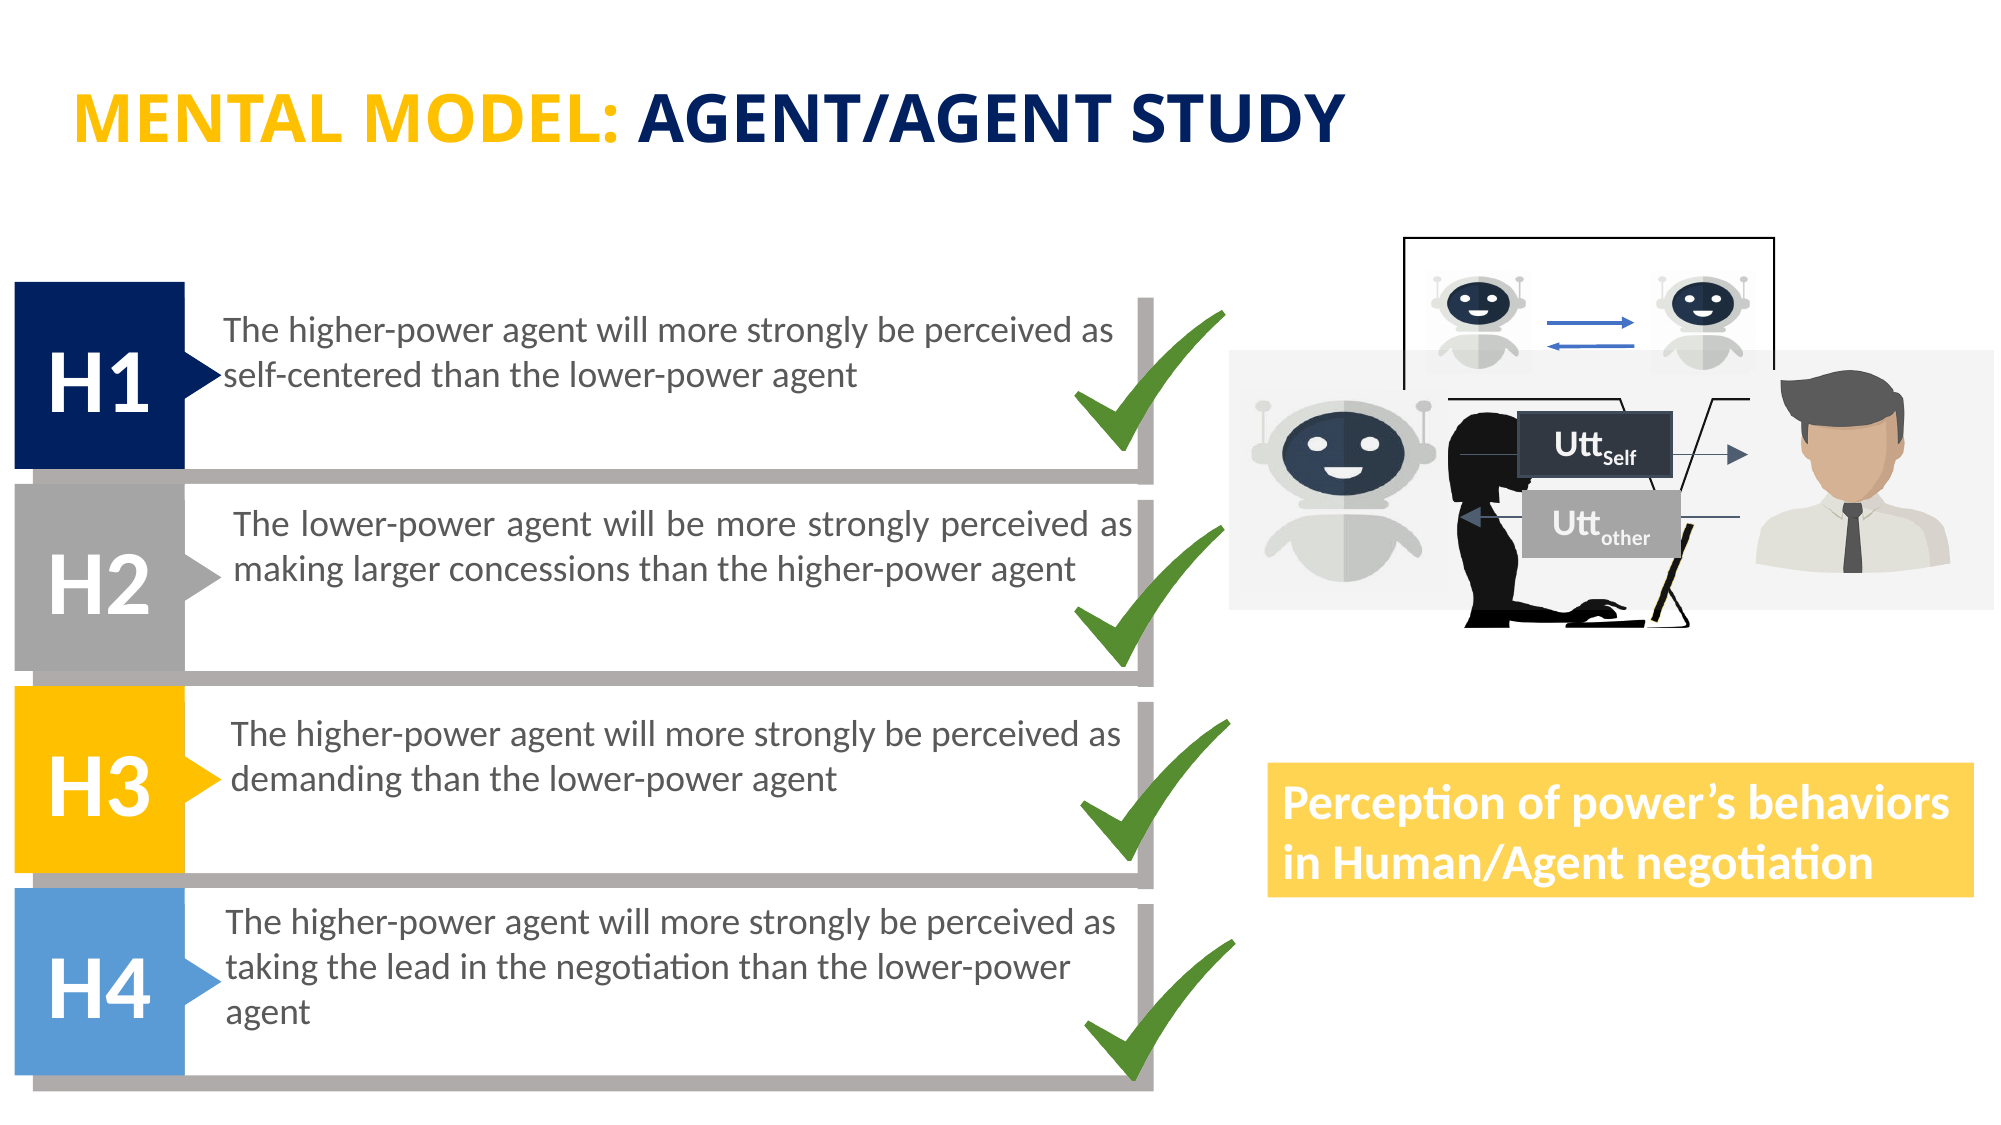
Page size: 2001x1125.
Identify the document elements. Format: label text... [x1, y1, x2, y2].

text_box [32, 1076, 1155, 1092]
picture [1073, 309, 1227, 451]
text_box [14, 888, 1138, 1076]
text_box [14, 483, 1138, 672]
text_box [1404, 610, 1775, 660]
picture [1073, 524, 1226, 667]
text_box Mental model: agent/agent study [56, 33, 1782, 209]
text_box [14, 686, 1138, 874]
text_box [32, 451, 1155, 486]
text_box [1138, 297, 1155, 309]
text_box [32, 667, 1155, 688]
text_box Perception of power’s behaviors in Human/Agent negotiation [1267, 762, 1974, 898]
text_box [1138, 499, 1155, 524]
text_box [32, 861, 1155, 890]
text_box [14, 281, 1138, 469]
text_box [1228, 350, 1994, 610]
picture [1083, 938, 1237, 1081]
text_box [1138, 701, 1155, 718]
text_box [1138, 903, 1155, 938]
picture [1078, 718, 1232, 861]
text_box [1404, 237, 1775, 350]
